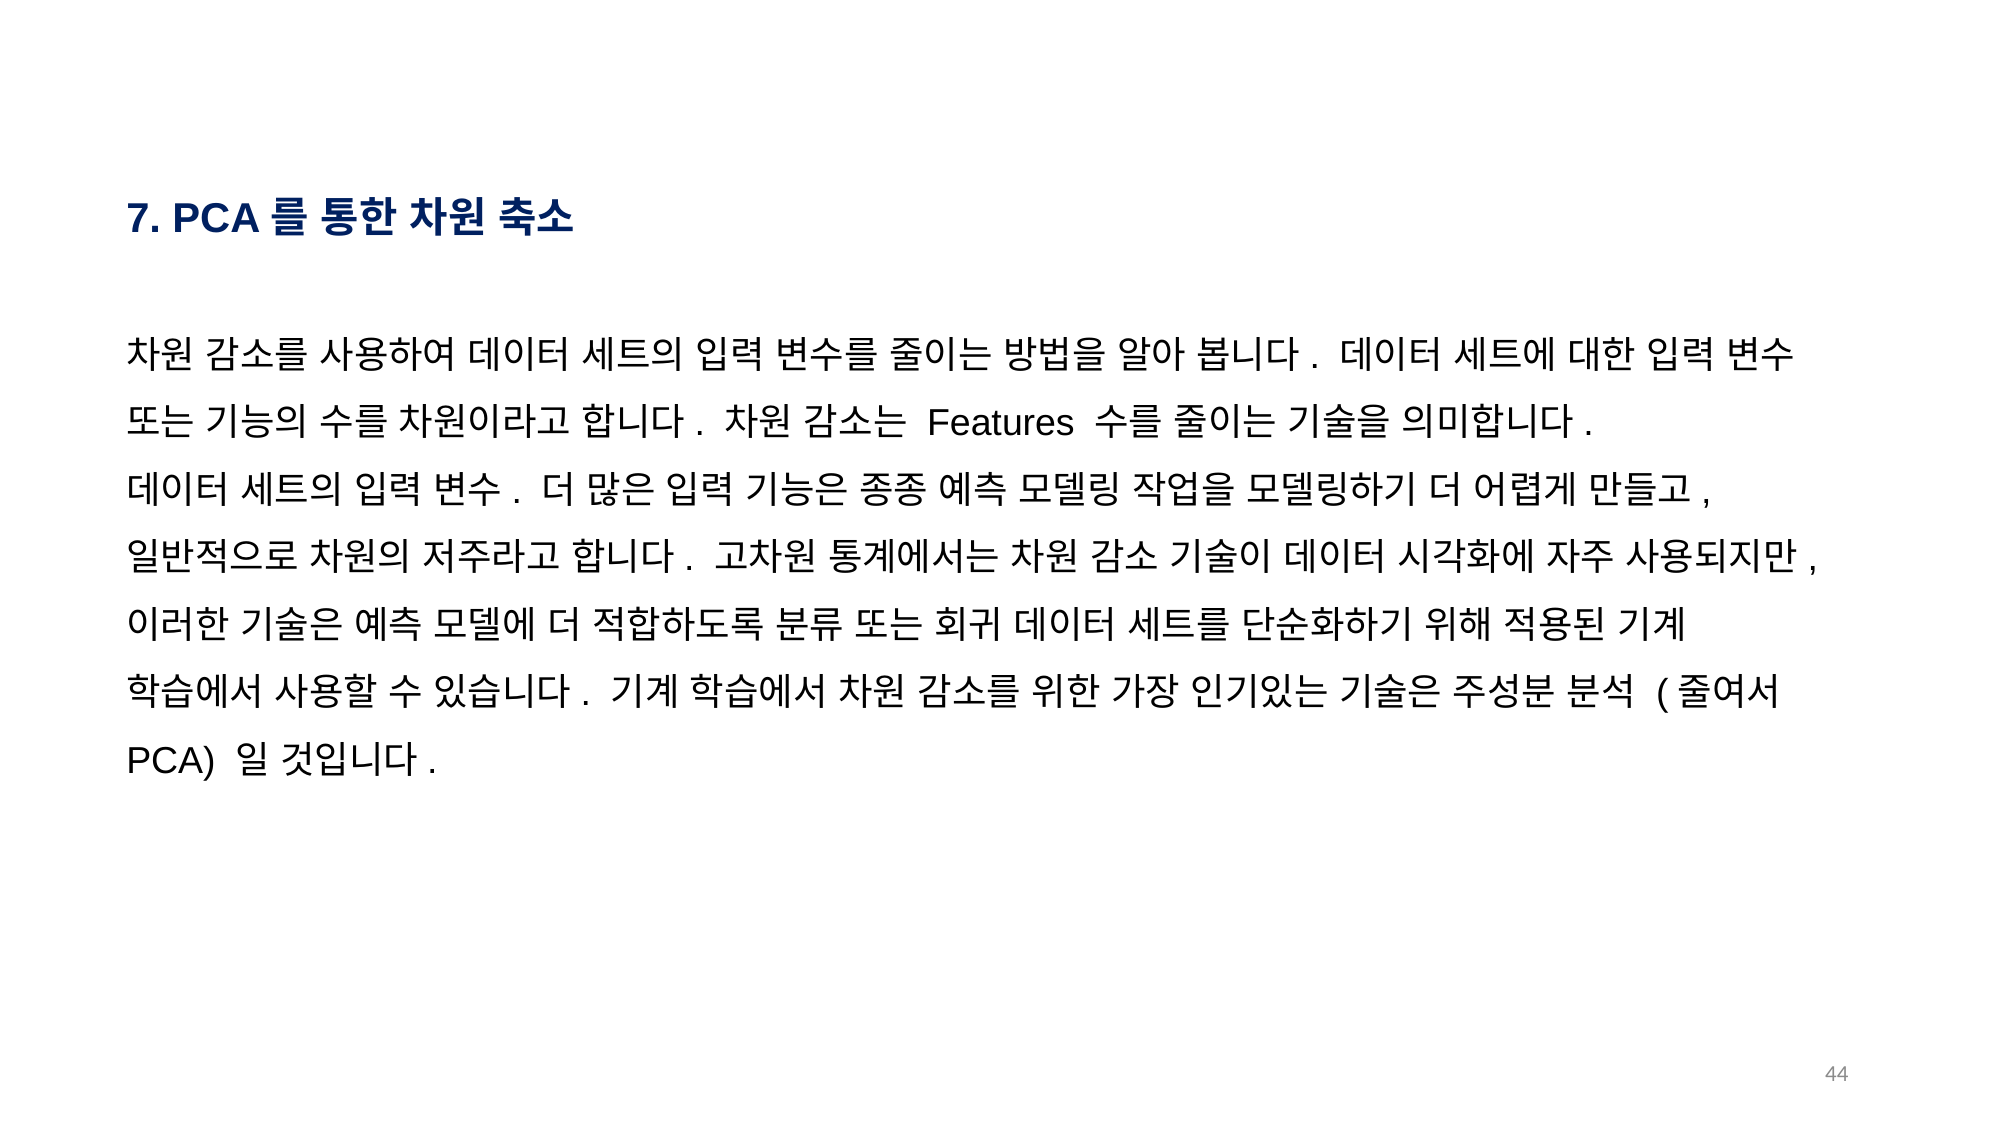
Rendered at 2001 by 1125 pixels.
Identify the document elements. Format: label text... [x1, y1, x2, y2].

text_box 7. PCA를 통한 차원 축소 차원 감소를 사용하여 데이터 세트의 입력 변수를 줄이는 방법을 알아 봅니다. 데이터 세트에 대한 입력 변수 또는 기능의 수를 차원이라고 합니다. 차원 감소는 Features 수를 줄이는 기술을 의미합니다. 데이터 세트의 입력 변수. 더 많은 입력 기능은 종종 예측 모델링 작업을 모델링하기 더 어렵게 만들고, 일반적으로 차원의 저주라고 합니다. 고차원 통계에서는 차원 감소 기술이 데이터 시각화에 자주 사용되지만, 이러한 기술은 예측 모델에 더 적합하도록 분류 또는 회귀 데이터 세트를 단순화하기 위해 적용된 기계 학습에서 사용할 수 있습니다. 기계 학습에서 차원 감소를 위한 가장 인기있는 기술은 주성분 분석 (줄여서 PCA) 일 것입니다. [111, 158, 1849, 789]
slide_number 43 [1413, 1042, 1864, 1103]
